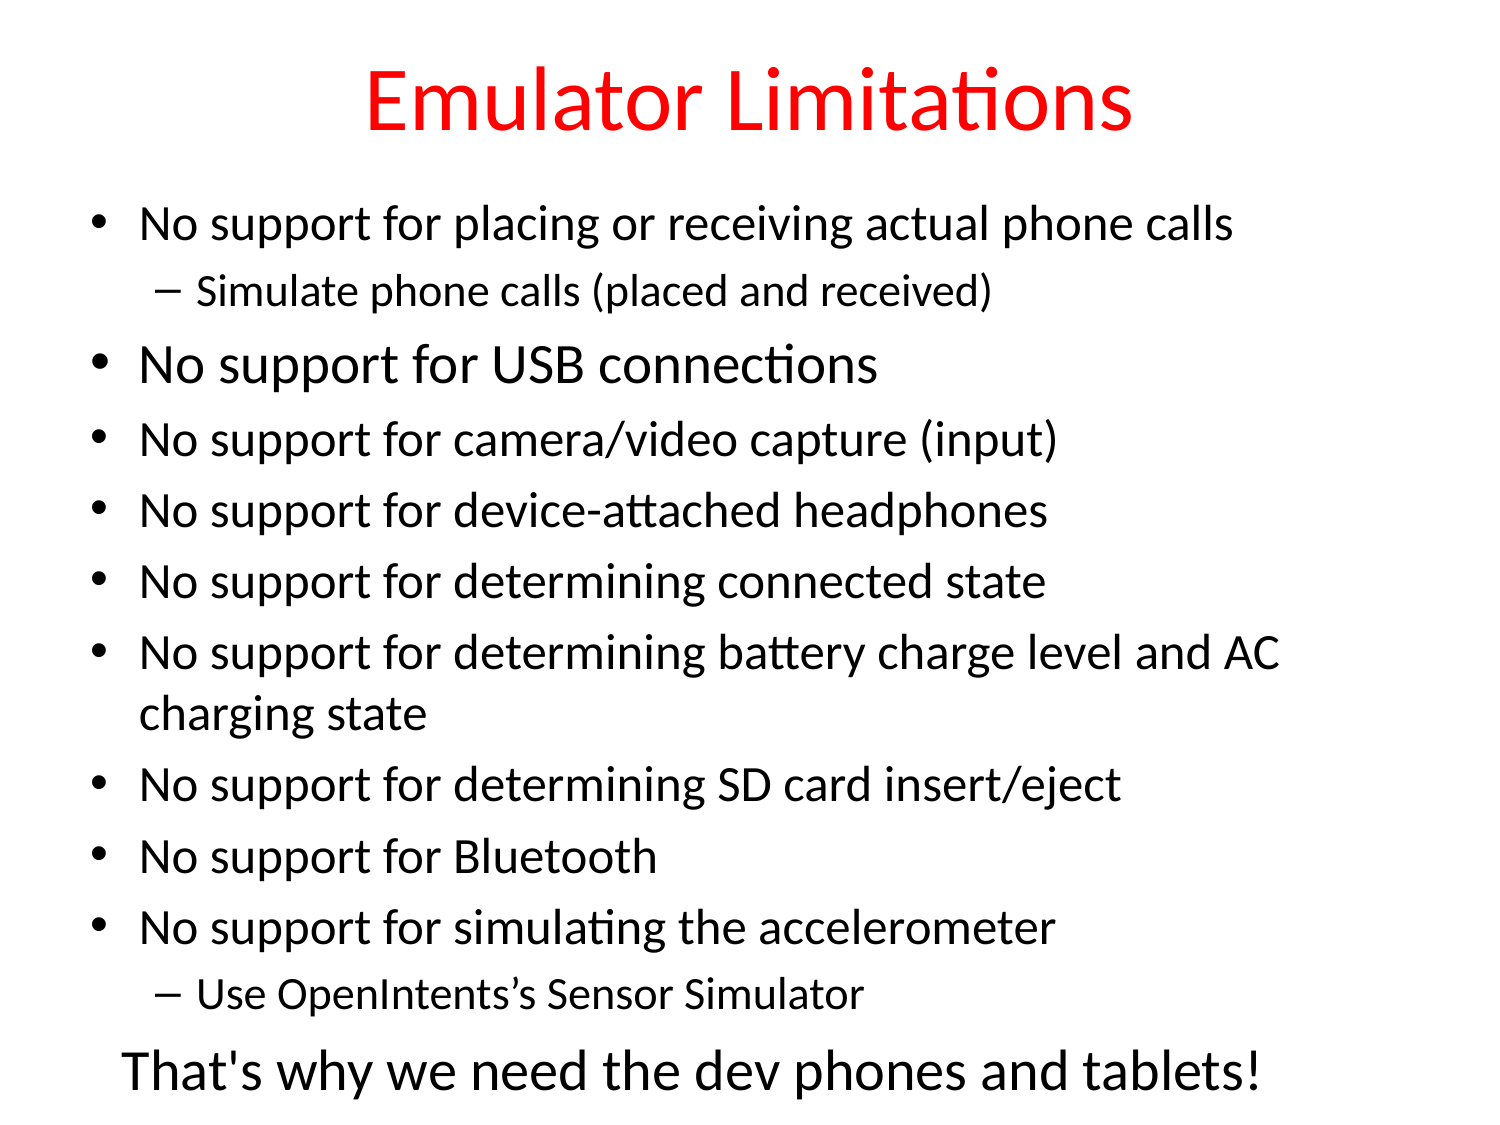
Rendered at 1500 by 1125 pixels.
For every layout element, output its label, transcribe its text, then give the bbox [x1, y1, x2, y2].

title Emulator Limitations [75, 0, 1425, 182]
text_box That's why we need the dev phones and tablets! [107, 1025, 1279, 1110]
list No support for placing or receiving actual phone calls Simulate phone calls (placed and received) No support for USB connections No support for camera/video capture (input) No support for device-attached headphones No support for determining connected state No support for determining battery charge level and AC charging state No support for determining SD card insert/eject No support for Bluetooth No support for simulating the accelerometer Use OpenIntents’s Sensor Simulator [75, 182, 1425, 1038]
